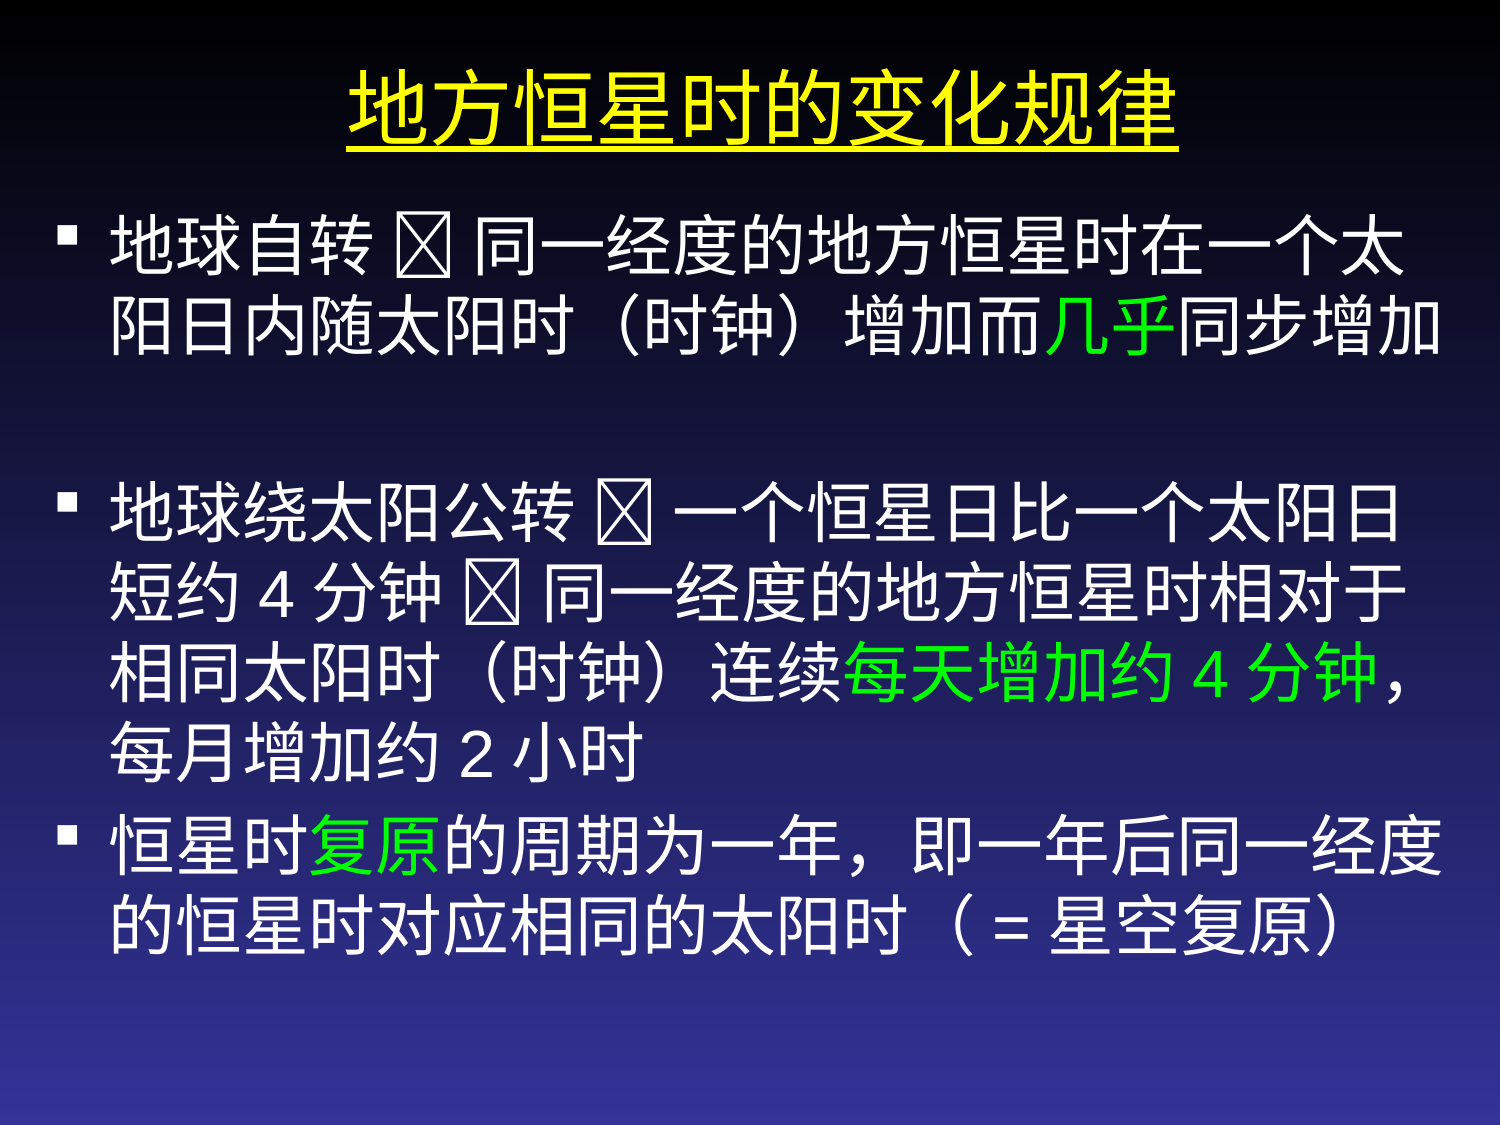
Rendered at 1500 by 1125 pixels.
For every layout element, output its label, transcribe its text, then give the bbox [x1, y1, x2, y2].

title 地方恒星时的变化规律 [62, 50, 1463, 163]
list 地球自转  同一经度的地方恒星时在一个太阳日内随太阳时（时钟）增加而几乎同步增加 地球绕太阳公转  一个恒星日比一个太阳日短约4分钟  同一经度的地方恒星时相对于相同太阳时（时钟）连续每天增加约4分钟，每月增加约2小时 恒星时复原的周期为一年，即一年后同一经度的恒星时对应相同的太阳时（=星空复原） [37, 196, 1475, 1038]
